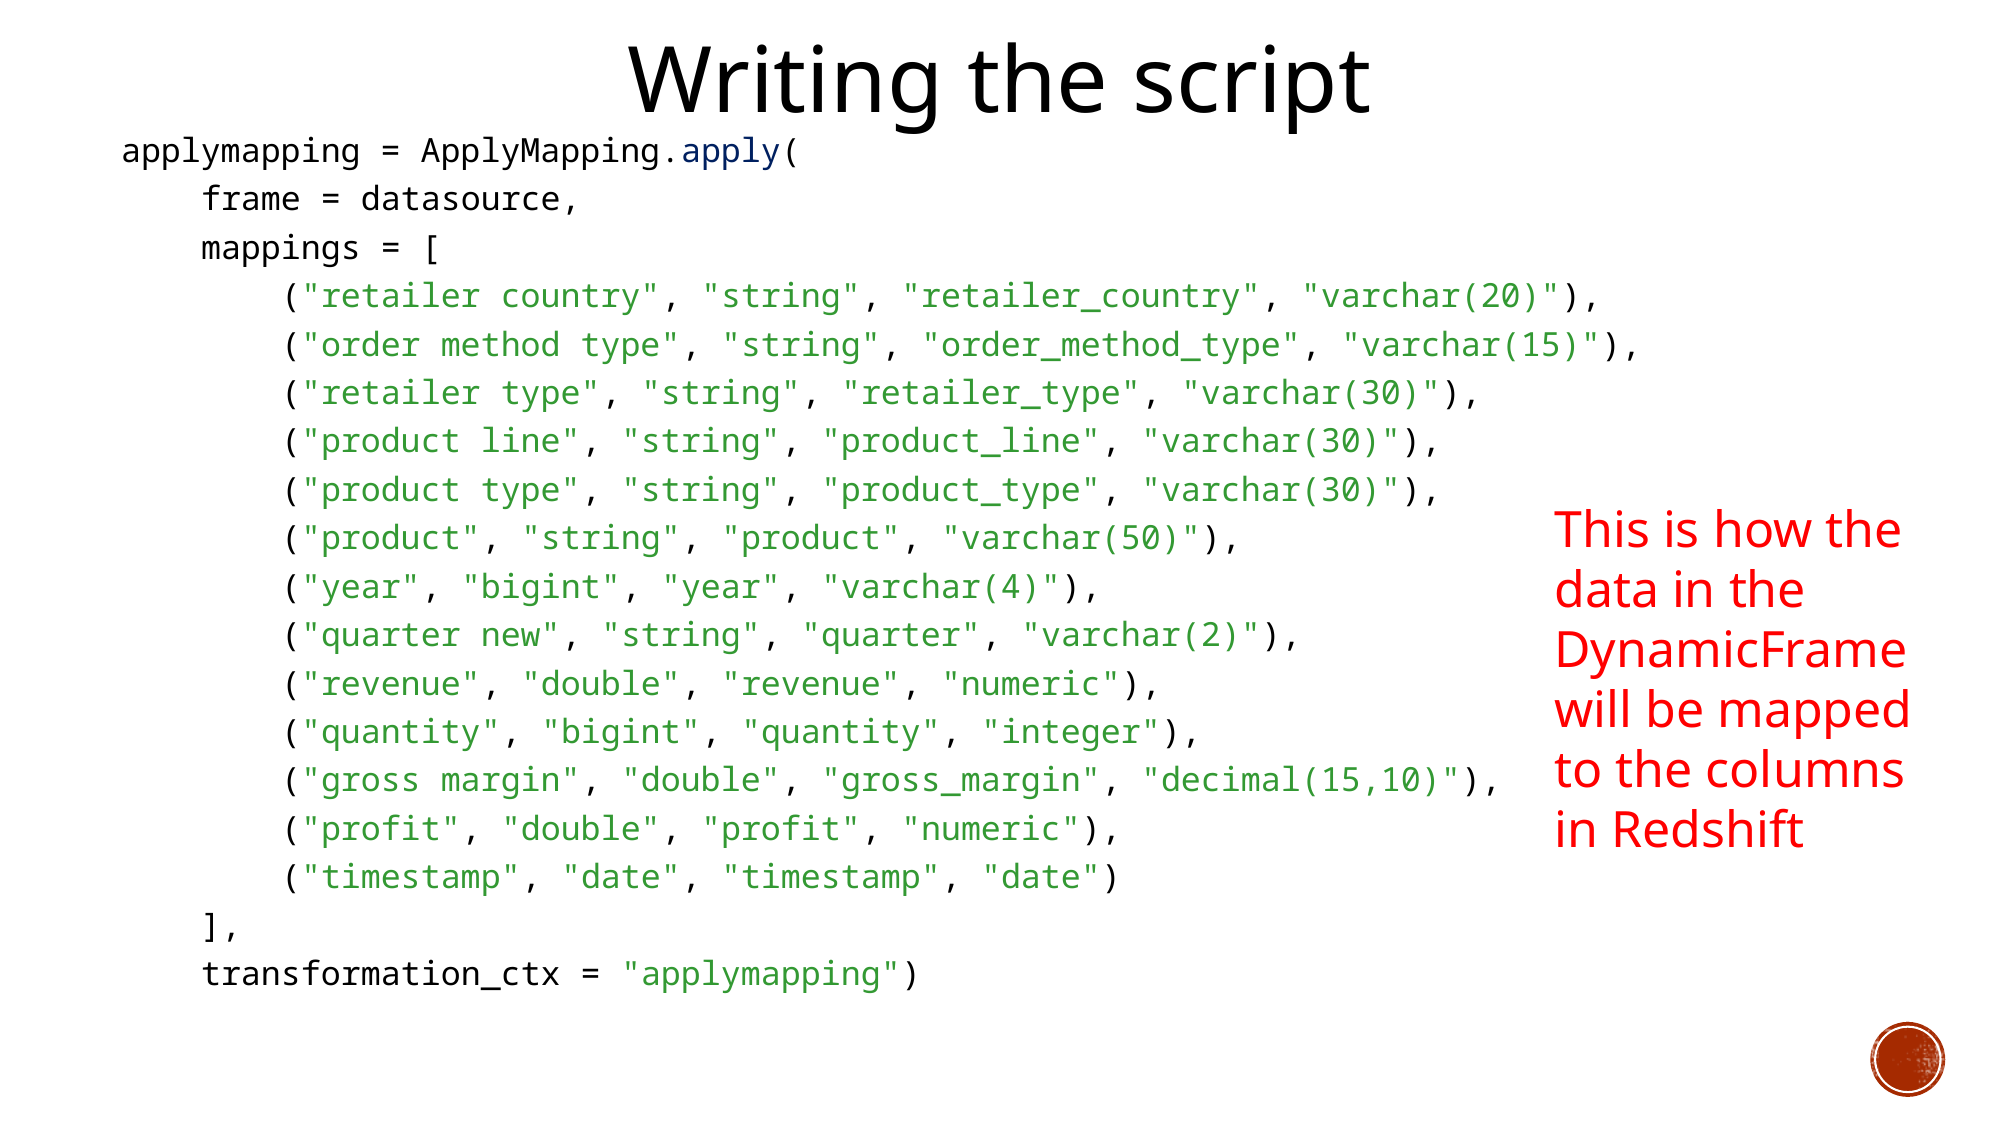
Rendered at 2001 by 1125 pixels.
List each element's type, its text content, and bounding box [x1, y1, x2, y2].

text_box Writing the script [606, 13, 1394, 139]
list applymapping = ApplyMapping.apply( frame = datasource, mappings = [ ("retailer country", "string", "retailer_country", "varchar(20)"), ("order method type", "string", "order_method_type", "varchar(15)"), ("retailer type", "string", "retailer_type", "varchar(30)"), ("product line", "string", "product_line", "varchar(30)"), ("product type", "string", "product_type", "varchar(30)"), ("product", "string", "product", "varchar(50)"), ("year", "bigint", "year", "varchar(4)"), ("quarter new", "string", "quarter", "varchar(2)"), ("revenue", "double", "revenue", "numeric"), ("quantity", "bigint", "quantity", "integer"), ("gross margin", "double", "gross_margin", "decimal(15,10)"), ("profit", "double", "profit", "numeric"), ("timestamp", "date", "timestamp", "date") ], transformation_ctx = "applymapping") [106, 126, 1755, 1112]
text_box This is how the data in the DynamicFrame will be mapped to the columns in Redshift [1539, 489, 1942, 865]
